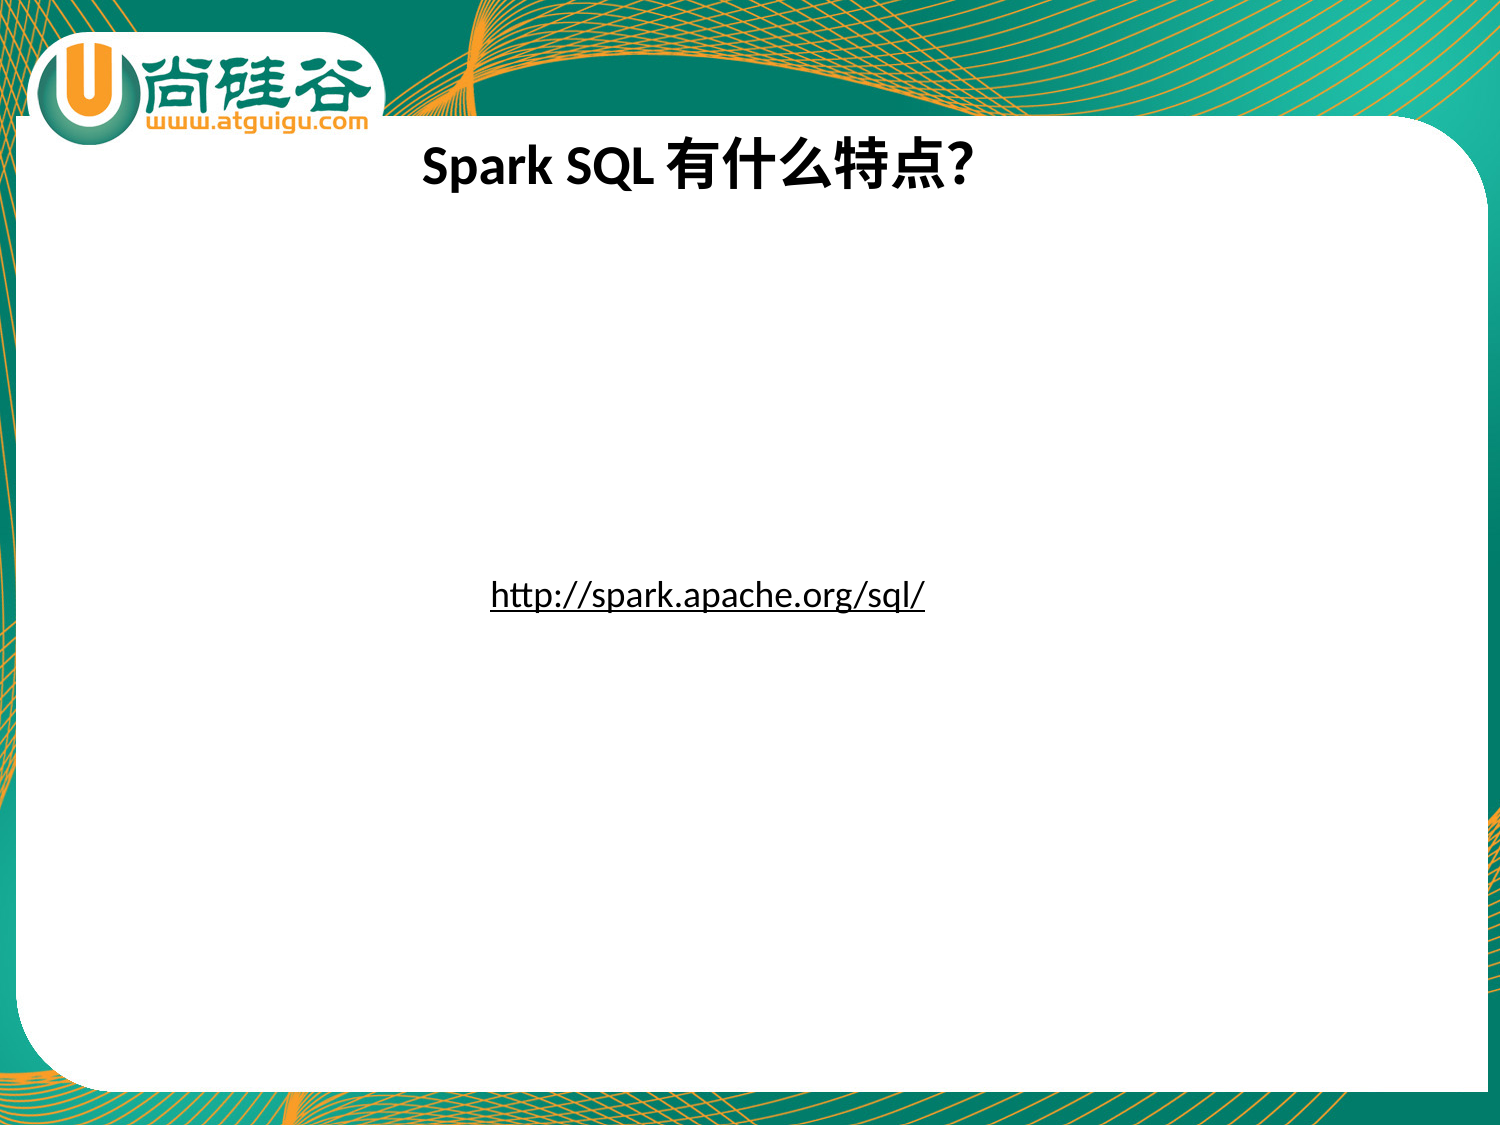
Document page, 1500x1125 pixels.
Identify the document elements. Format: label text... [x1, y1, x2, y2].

picture [0, 0, 1500, 1125]
title Spark SQL有什么特点？ [301, 120, 1124, 203]
text_box http://spark.apache.org/sql/ [475, 562, 949, 623]
